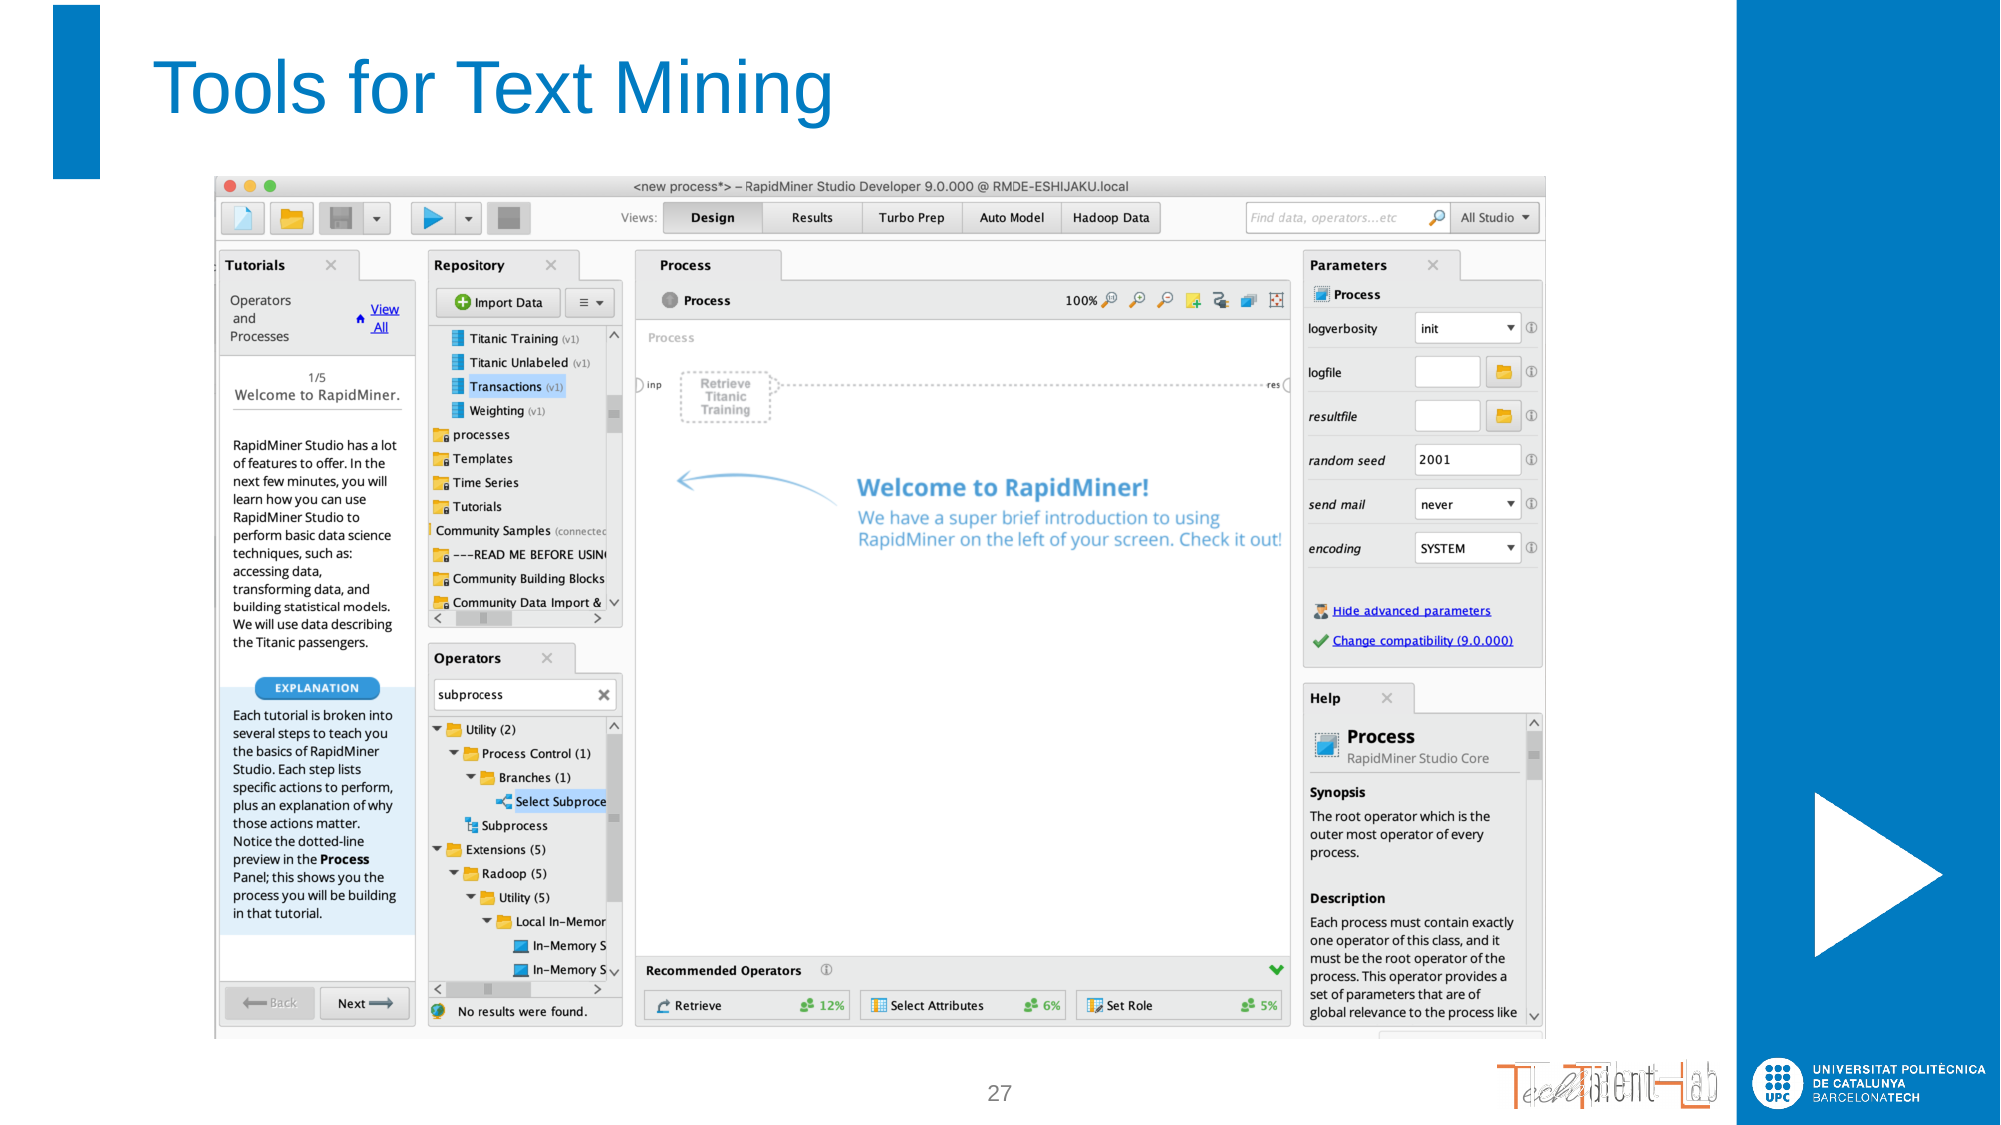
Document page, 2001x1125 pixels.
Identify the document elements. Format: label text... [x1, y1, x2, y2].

picture [214, 176, 1546, 1039]
picture [1497, 1059, 1720, 1109]
title Tools for Text Mining [137, 2, 1696, 177]
picture [1737, 1043, 2000, 1123]
picture [1771, 767, 1986, 982]
slide_number 27 [774, 1062, 1225, 1123]
